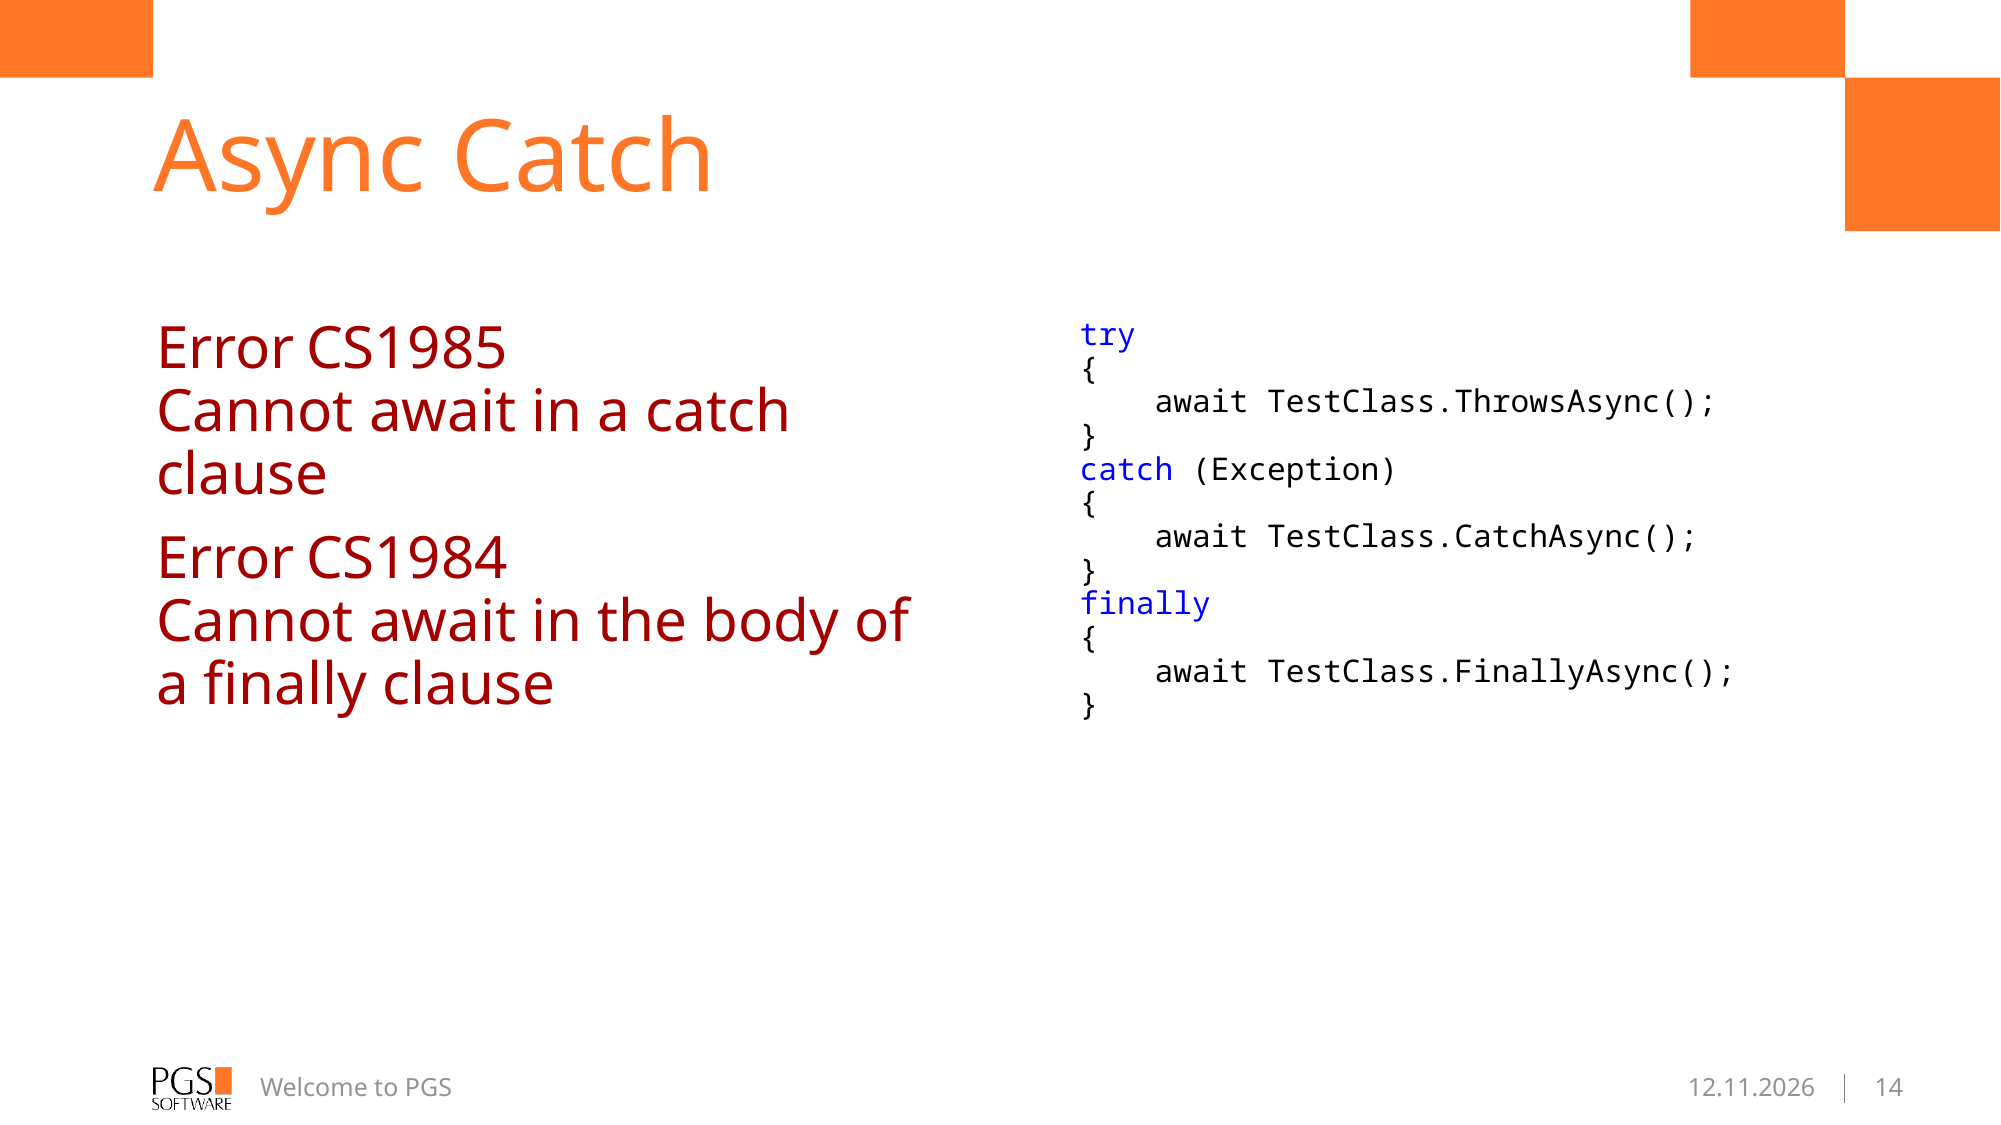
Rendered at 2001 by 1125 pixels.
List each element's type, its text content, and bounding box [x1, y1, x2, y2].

footer Welcome to PGS [230, 1052, 1384, 1125]
list Error CS1985 Cannot await in a catch clause Error CS1984 Cannot await in the body of a finally clause [153, 311, 921, 973]
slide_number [1537, 1052, 1845, 1125]
slide_number 14 [1845, 1052, 2000, 1125]
list try { await TestClass.ThrowsAsync(); } catch (Exception) { await TestClass.CatchAsync(); } finally { await TestClass.FinallyAsync(); } [1076, 311, 1845, 973]
title Async Catch [153, 77, 1691, 232]
picture [137, 1052, 230, 1125]
